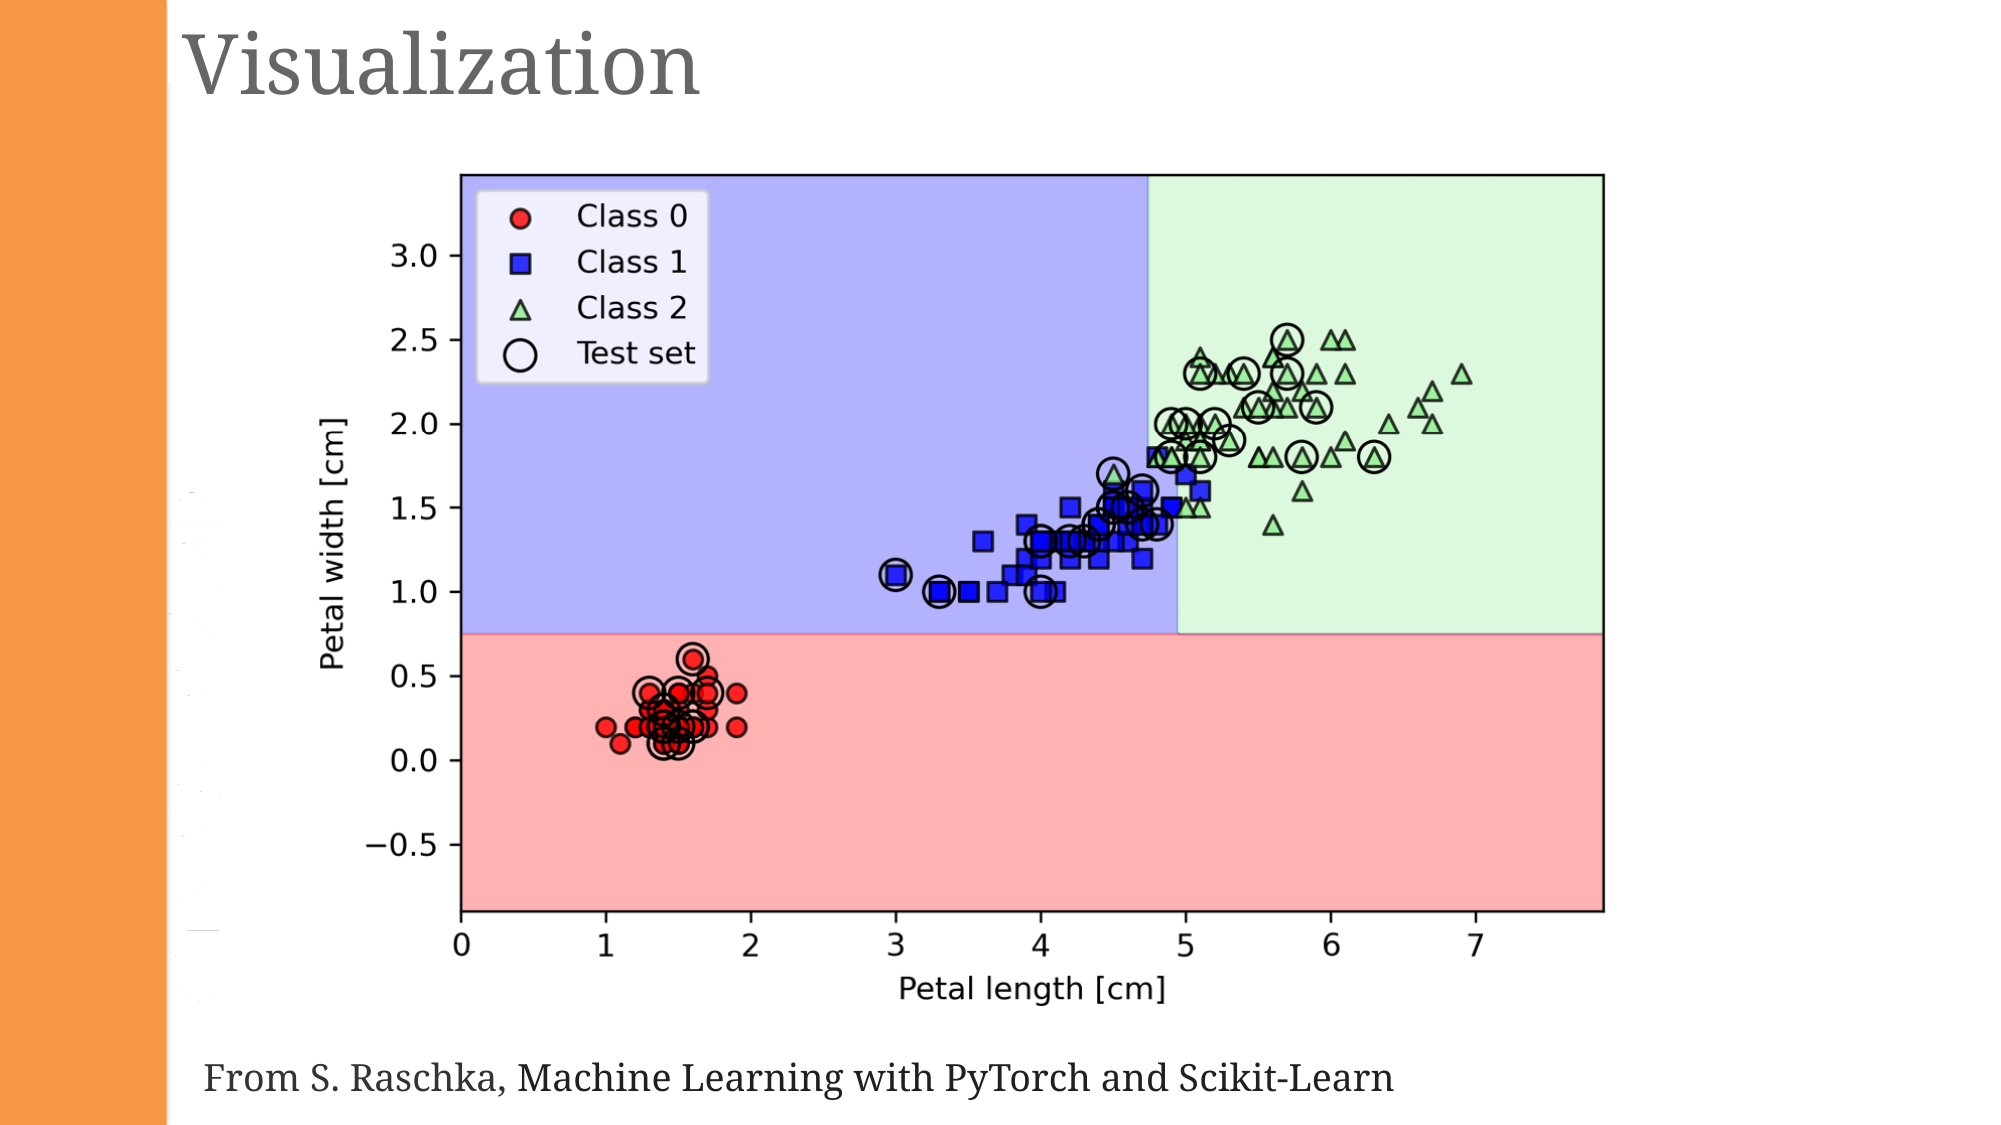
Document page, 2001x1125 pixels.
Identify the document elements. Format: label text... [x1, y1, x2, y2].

text_box From S. Raschka, Machine Learning with PyTorch and Scikit-Learn [188, 1046, 1898, 1107]
text_box Visualization [168, 3, 2000, 84]
picture [285, 159, 1637, 1012]
